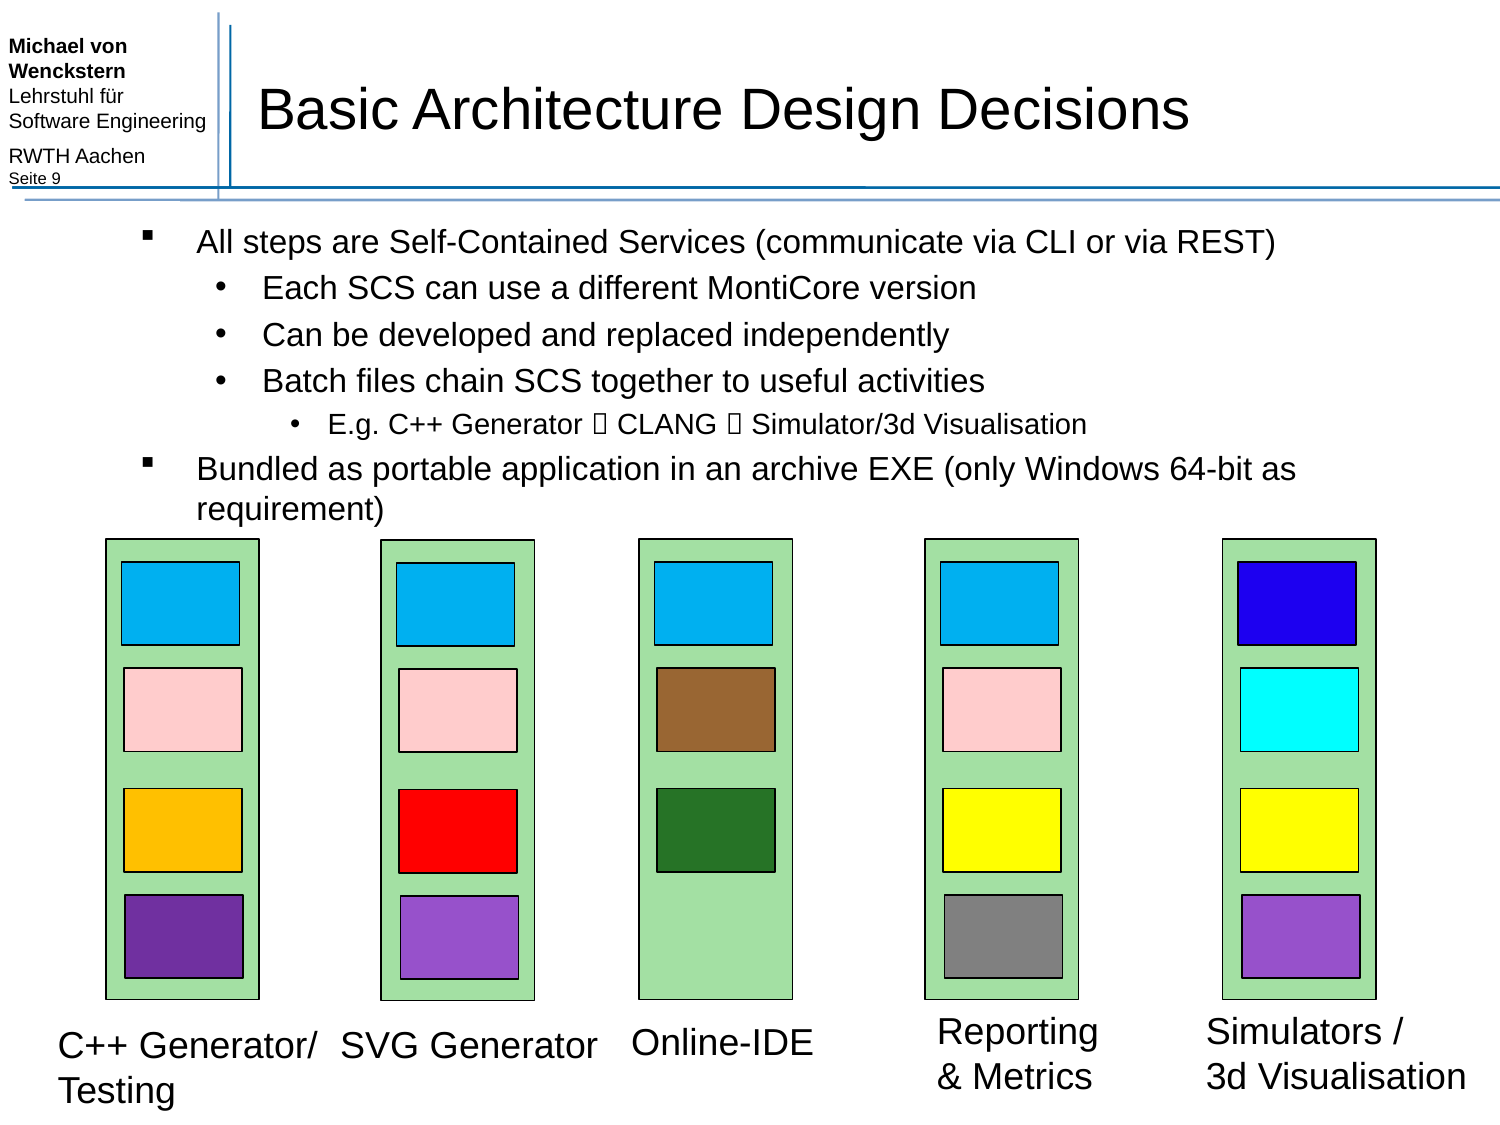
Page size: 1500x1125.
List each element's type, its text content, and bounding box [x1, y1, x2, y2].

text_box C++ Generator/ Testing [42, 1013, 333, 1119]
text_box [124, 894, 244, 979]
text_box [123, 667, 243, 752]
text_box [1240, 667, 1359, 752]
text_box Simulators / 3d Visualisation [1191, 999, 1482, 1105]
text_box [400, 895, 519, 980]
text_box [638, 538, 793, 1000]
text_box [944, 894, 1063, 979]
text_box Reporting & Metrics [922, 999, 1114, 1105]
text_box [396, 562, 515, 647]
text_box [380, 539, 535, 1001]
text_box [398, 668, 518, 753]
text_box [123, 788, 243, 873]
text_box [1222, 538, 1377, 1000]
text_box [924, 538, 1079, 1000]
text_box [942, 788, 1062, 873]
list All steps are Self-Contained Services (communicate via CLI or via REST) Each SCS can use a different MontiCore version Can be developed and replaced independently Batch files chain SCS together to useful activities E.g. C++ Generator  CLANG  Simulator/3d Visualisation Bundled as portable application in an archive EXE (only Windows 64-bit as requirement) [125, 212, 1476, 1101]
text_box [1240, 788, 1359, 873]
text_box [656, 667, 776, 752]
text_box [940, 561, 1059, 646]
text_box [1237, 561, 1357, 646]
text_box [656, 788, 776, 873]
text_box Online-IDE [616, 1010, 830, 1071]
text_box SVG Generator [325, 1013, 614, 1074]
text_box [398, 789, 518, 874]
title Basic Architecture Design Decisions [242, 37, 1483, 176]
text_box [105, 538, 260, 1000]
text_box [1241, 894, 1361, 979]
text_box [942, 667, 1062, 752]
text_box [654, 561, 773, 646]
text_box [121, 561, 240, 646]
